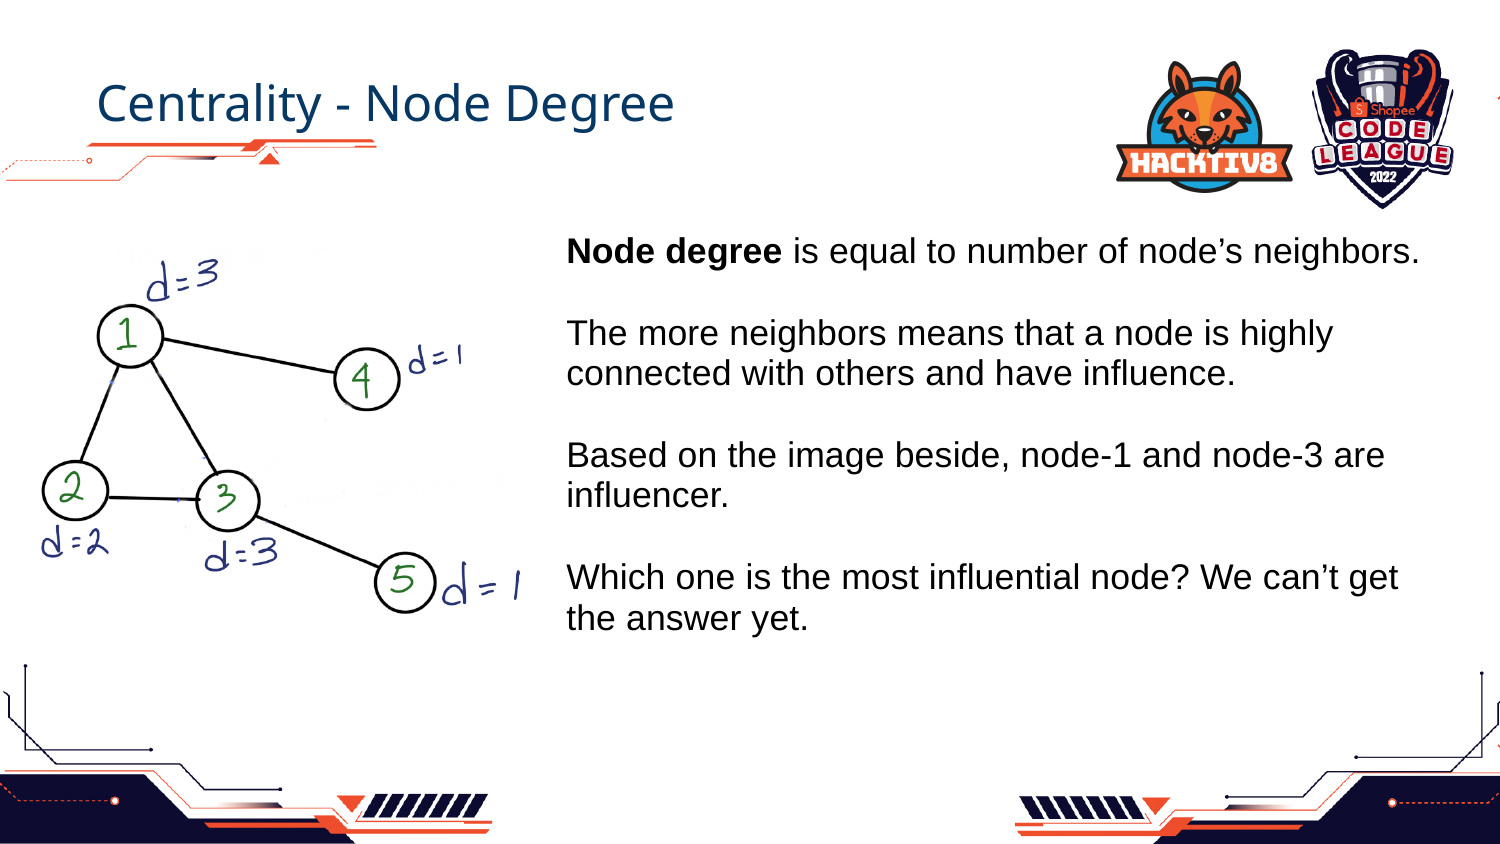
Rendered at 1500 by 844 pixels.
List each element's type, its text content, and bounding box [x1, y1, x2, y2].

text_box Centrality - Node Degree [81, 56, 693, 147]
list Node degree is equal to number of node’s neighbors. The more neighbors means that a node is highly connected with others and have influence. Based on the image beside, node-1 and node-3 are influencer. Which one is the most influential node? We can’t get the answer yet. [551, 216, 1446, 728]
picture [0, 0, 1500, 844]
